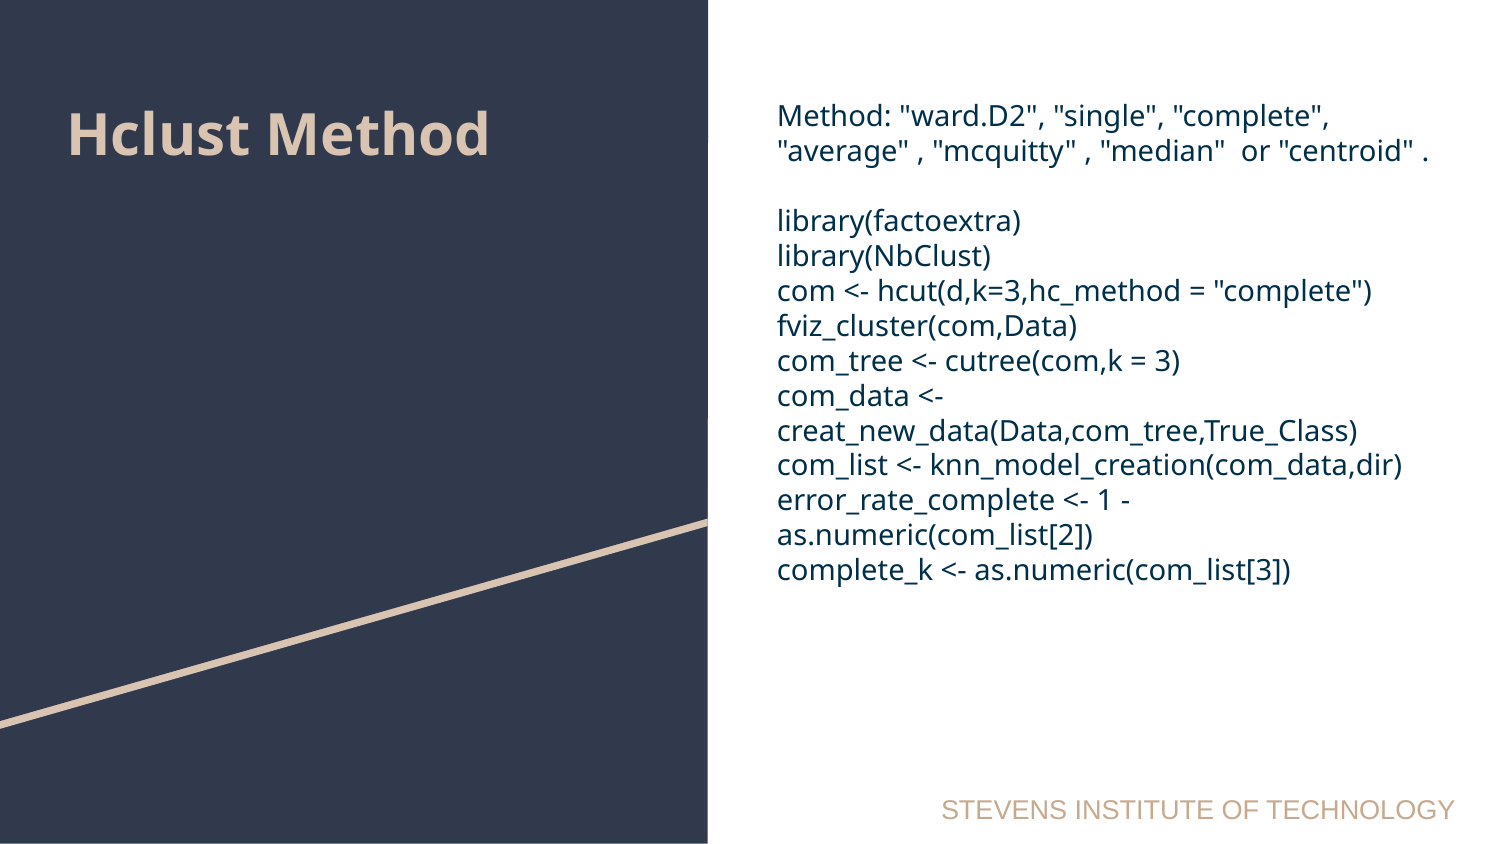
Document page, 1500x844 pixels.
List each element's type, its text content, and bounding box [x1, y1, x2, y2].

list Method: "ward.D2", "single", "complete", "average" , "mcquitty" , "median" or "centroid" . library(factoextra) library(NbClust) com <- hcut(d,k=3,hc_method = "complete") fviz_cluster(com,Data) com_tree <- cutree(com,k = 3) com_data <- creat_new_data(Data,com_tree,True_Class) com_list <- knn_model_creation(com_data,dir) error_rate_complete <- 1 - as.numeric(com_list[2]) complete_k <- as.numeric(com_list[3]) [761, 82, 1446, 755]
text_box STEVENS INSTITUTE OF TECHNOLOGY [926, 785, 1474, 834]
title Hclust Method [51, 82, 660, 494]
